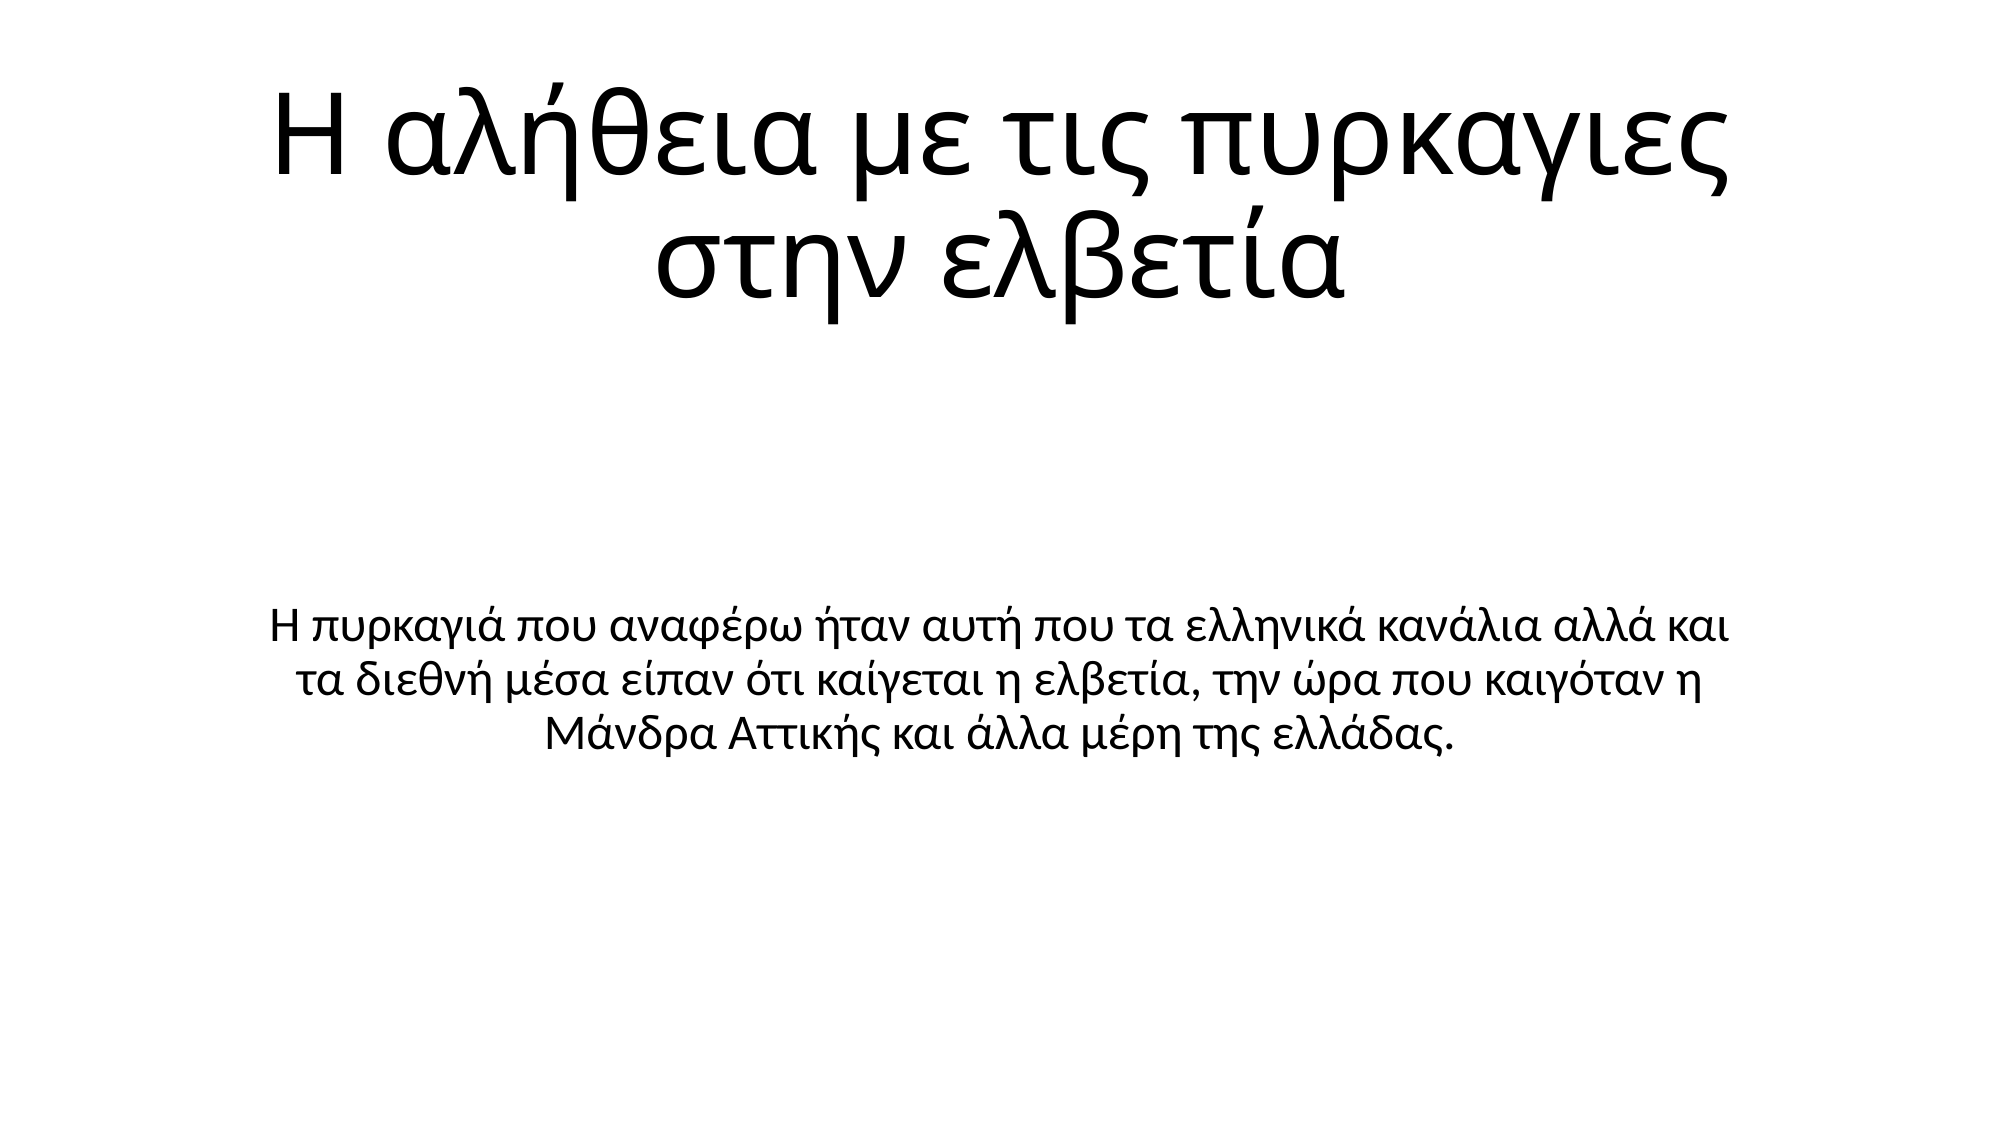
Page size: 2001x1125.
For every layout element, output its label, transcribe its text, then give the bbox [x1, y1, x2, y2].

subtitle Η πυρκαγιά που αναφέρω ήταν αυτή που τα ελληνικά κανάλια αλλά και τα διεθνή μέσα είπαν ότι καίγεται η ελβετία, την ώρα που καιγόταν η Μάνδρα Αττικής και άλλα μέρη της ελλάδας. [249, 590, 1750, 863]
title Η αλήθεια με τις πυρκαγιες στην ελβετία [249, 66, 1750, 330]
